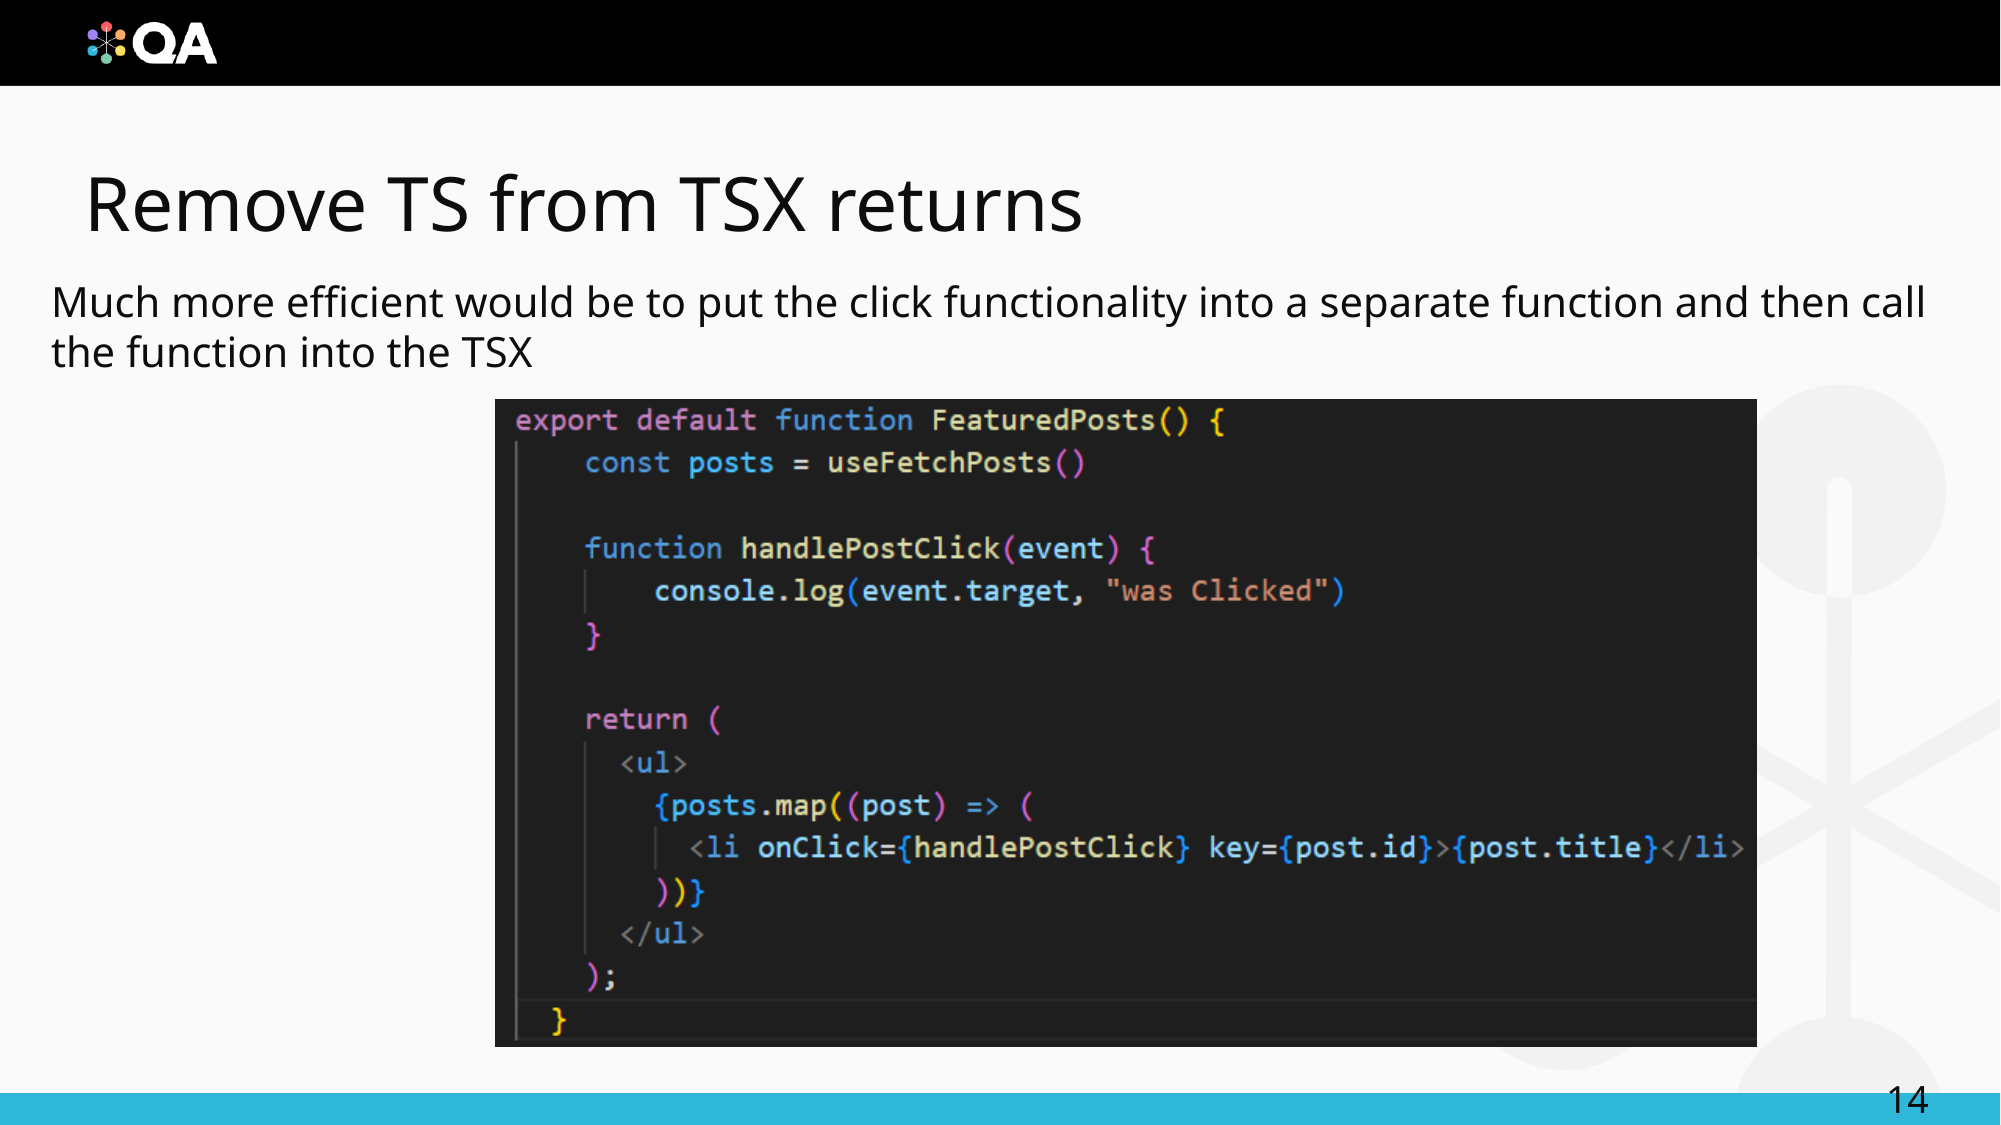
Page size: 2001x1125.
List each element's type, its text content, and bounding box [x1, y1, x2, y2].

text_box Much more efficient would be to put the click functionality into a separate function and then call the function into the TSX [50, 276, 2000, 770]
title Remove TS from TSX returns [84, 159, 1916, 278]
slide_number 14 [1871, 1068, 2000, 1098]
picture [0, 0, 2001, 1125]
